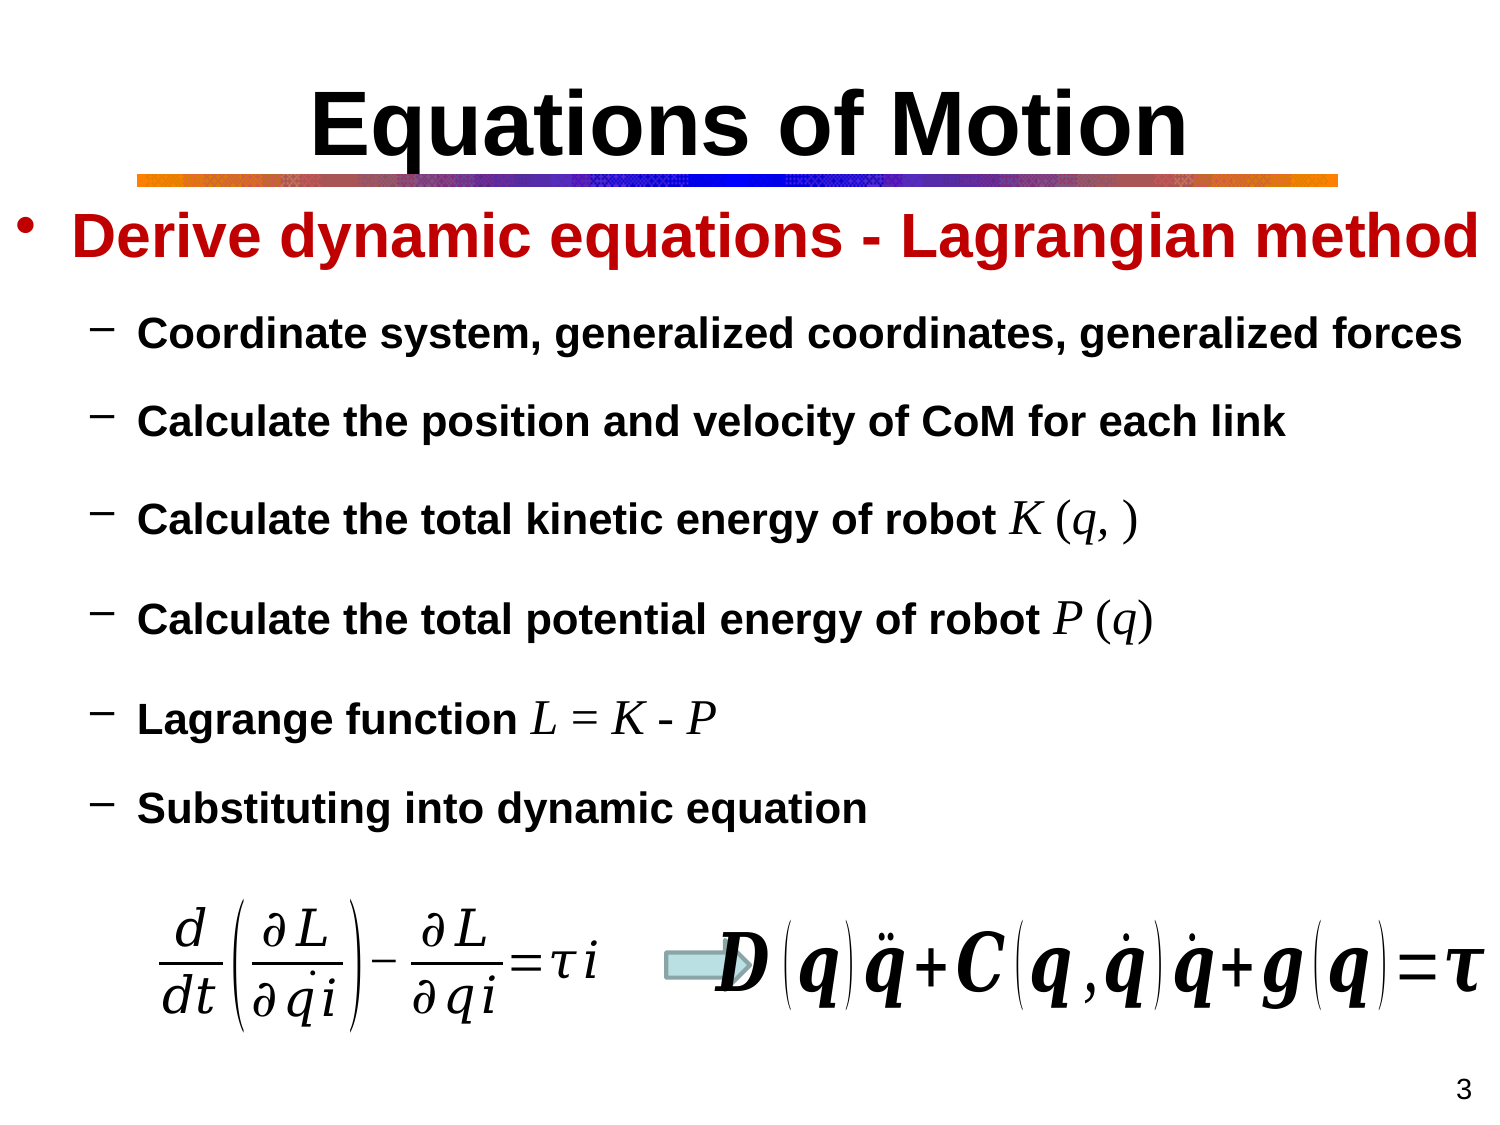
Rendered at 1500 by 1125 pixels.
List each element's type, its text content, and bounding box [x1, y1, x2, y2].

title Equations of Motion [75, 24, 1425, 213]
text_box [733, 950, 753, 986]
text_box [664, 938, 728, 980]
slide_number 3 [1137, 1062, 1488, 1113]
